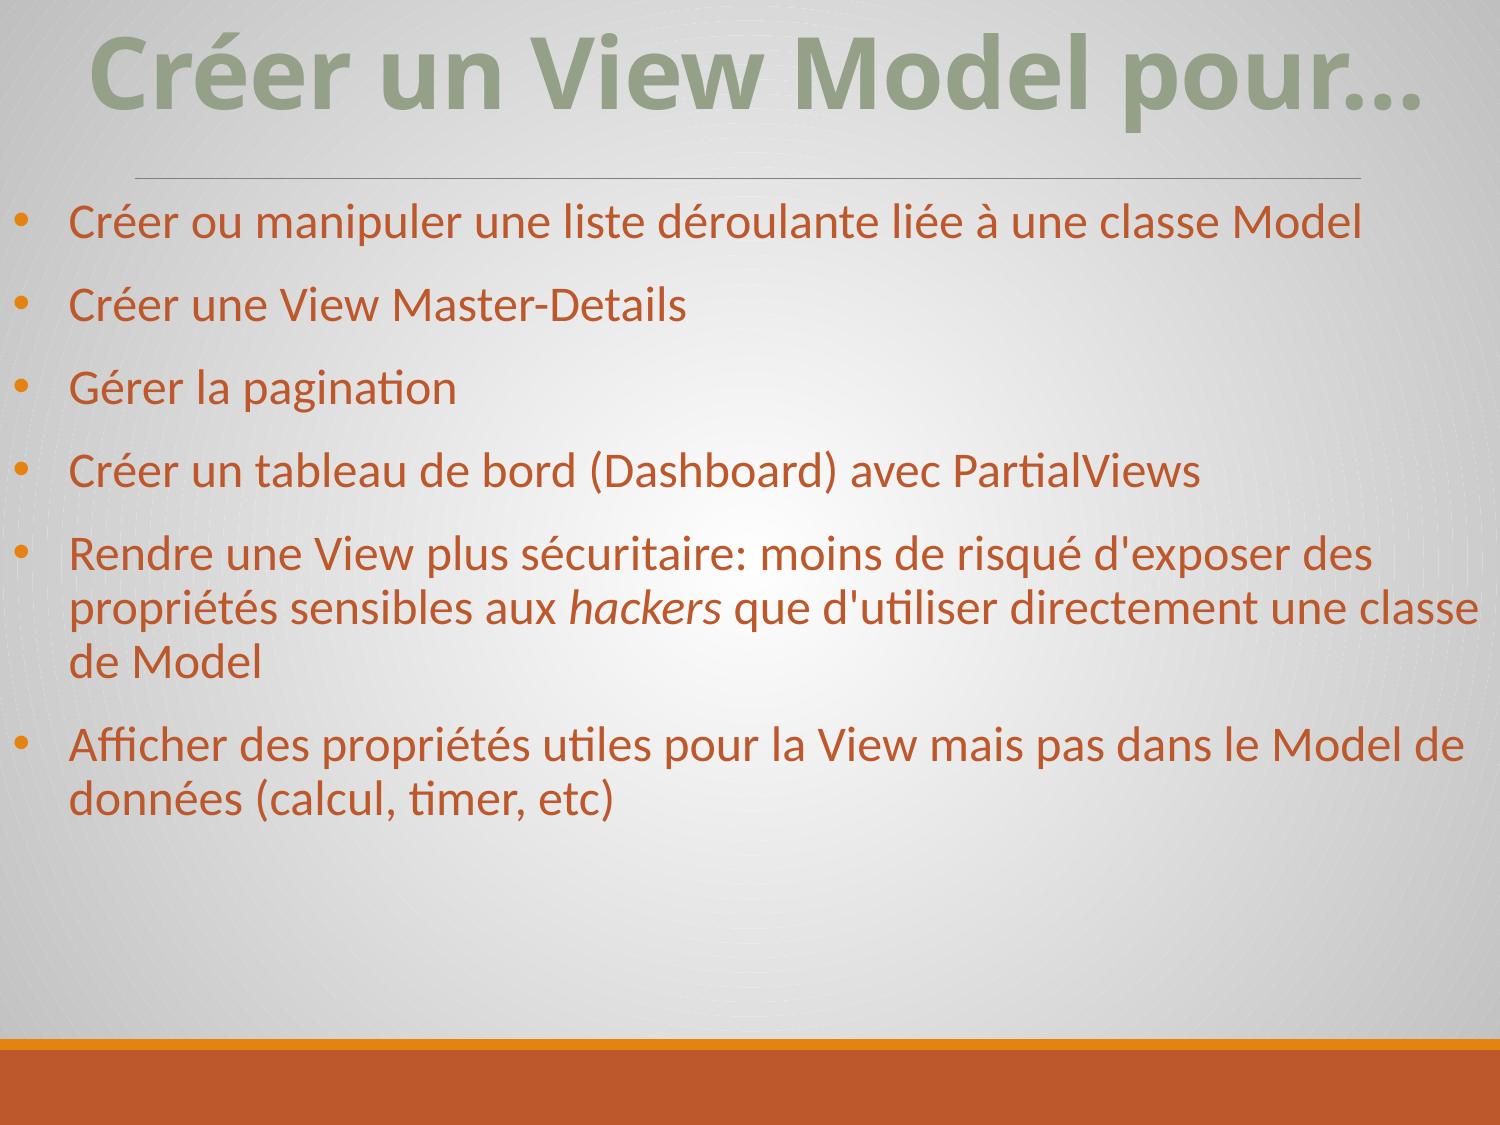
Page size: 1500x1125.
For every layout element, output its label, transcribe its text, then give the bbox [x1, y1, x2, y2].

title Créer un View Model pour… [12, 12, 1500, 138]
subtitle Créer ou manipuler une liste déroulante liée à une classe Model Créer une View Master-Details Gérer la pagination Créer un tableau de bord (Dashboard) avec PartialViews Rendre une View plus sécuritaire: moins de risqué d'exposer des propriétés sensibles aux hackers que d'utiliser directement une classe de Model Afficher des propriétés utiles pour la View mais pas dans le Model de données (calcul, timer, etc) [12, 187, 1488, 1025]
